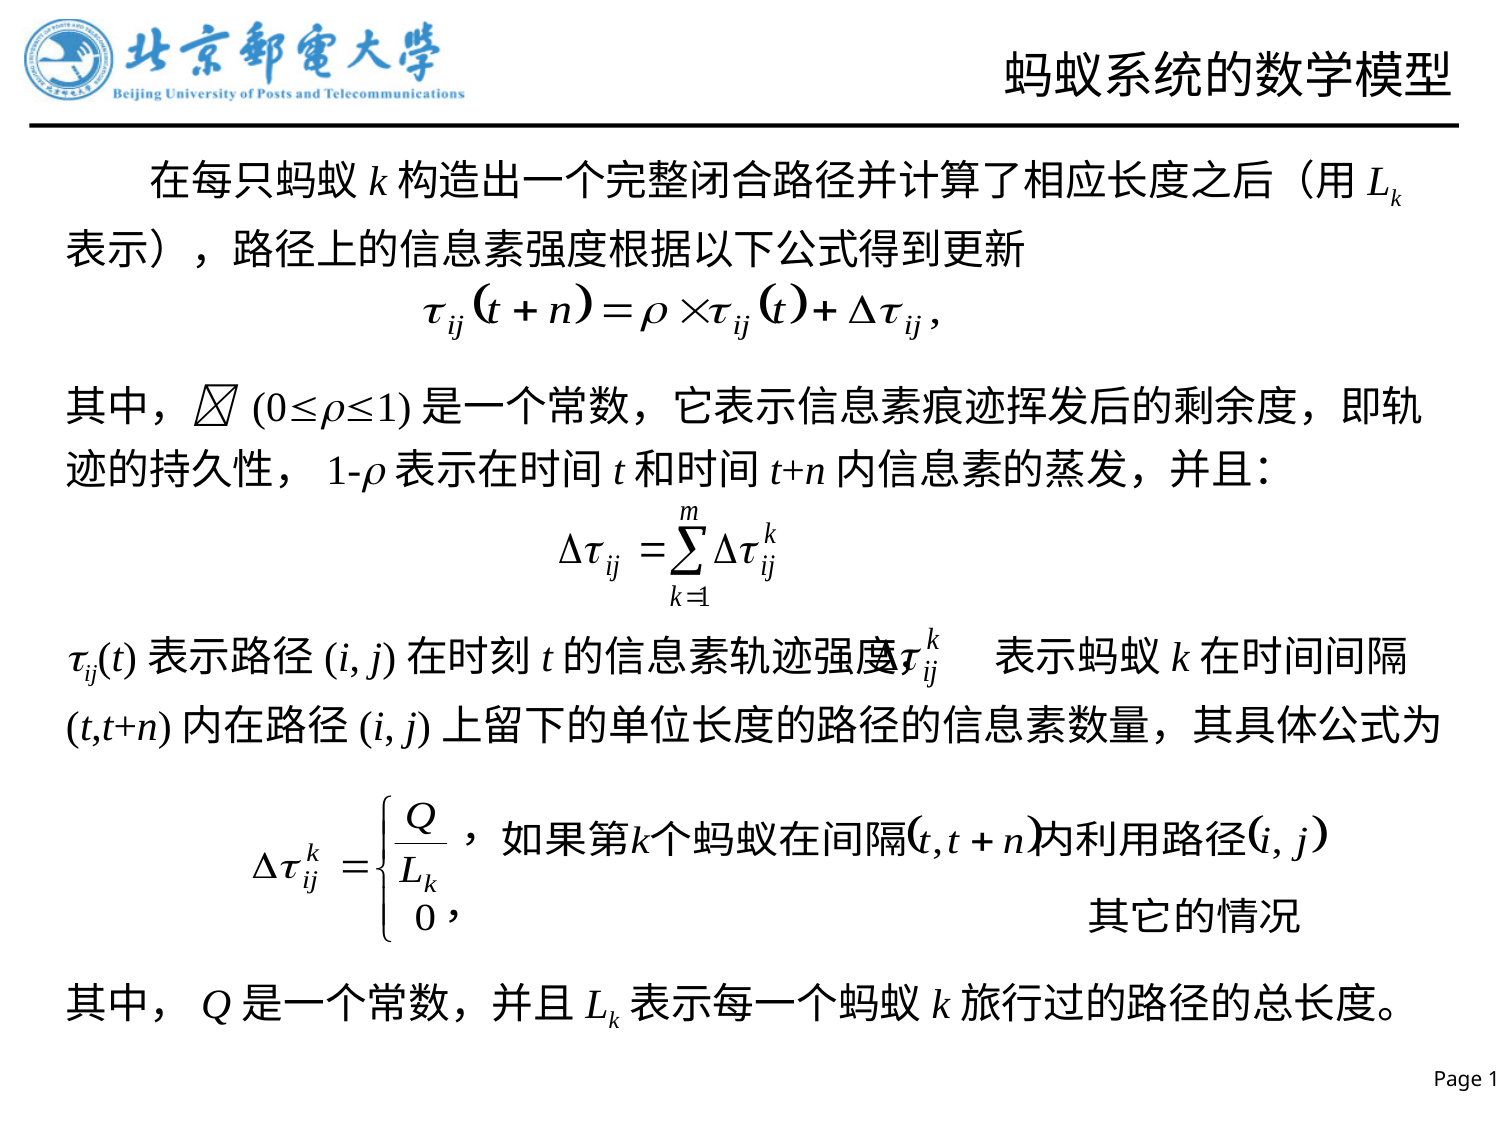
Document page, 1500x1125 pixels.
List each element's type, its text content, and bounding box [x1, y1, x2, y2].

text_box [417, 282, 948, 348]
text_box ij(t)表示路径(i, j)在时刻t的信息素轨迹强度， 表示蚂蚁k在时间间隔(t,t+n)内在路径(i, j)上留下的单位长度的路径的信息素数量，其具体公式为 [51, 616, 1461, 757]
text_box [552, 489, 792, 616]
text_box 其中，Q是一个常数，并且Lk表示每一个蚂蚁k旅行过的路径的总长度。 [51, 963, 1461, 1041]
text_box 其中， (01)是一个常数，它表示信息素痕迹挥发后的剩余度，即轨迹的持久性，1-表示在时间t和时间t+n内信息素的蒸发，并且： [51, 360, 1461, 500]
picture [23, 19, 467, 102]
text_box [866, 616, 948, 698]
title 蚂蚁系统的数学模型 [728, 16, 1469, 130]
text_box 在每只蚂蚁k构造出一个完整闭合路径并计算了相应长度之后（用Lk表示），路径上的信息素强度根据以下公式得到更新 [51, 140, 1461, 281]
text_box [245, 789, 1331, 949]
